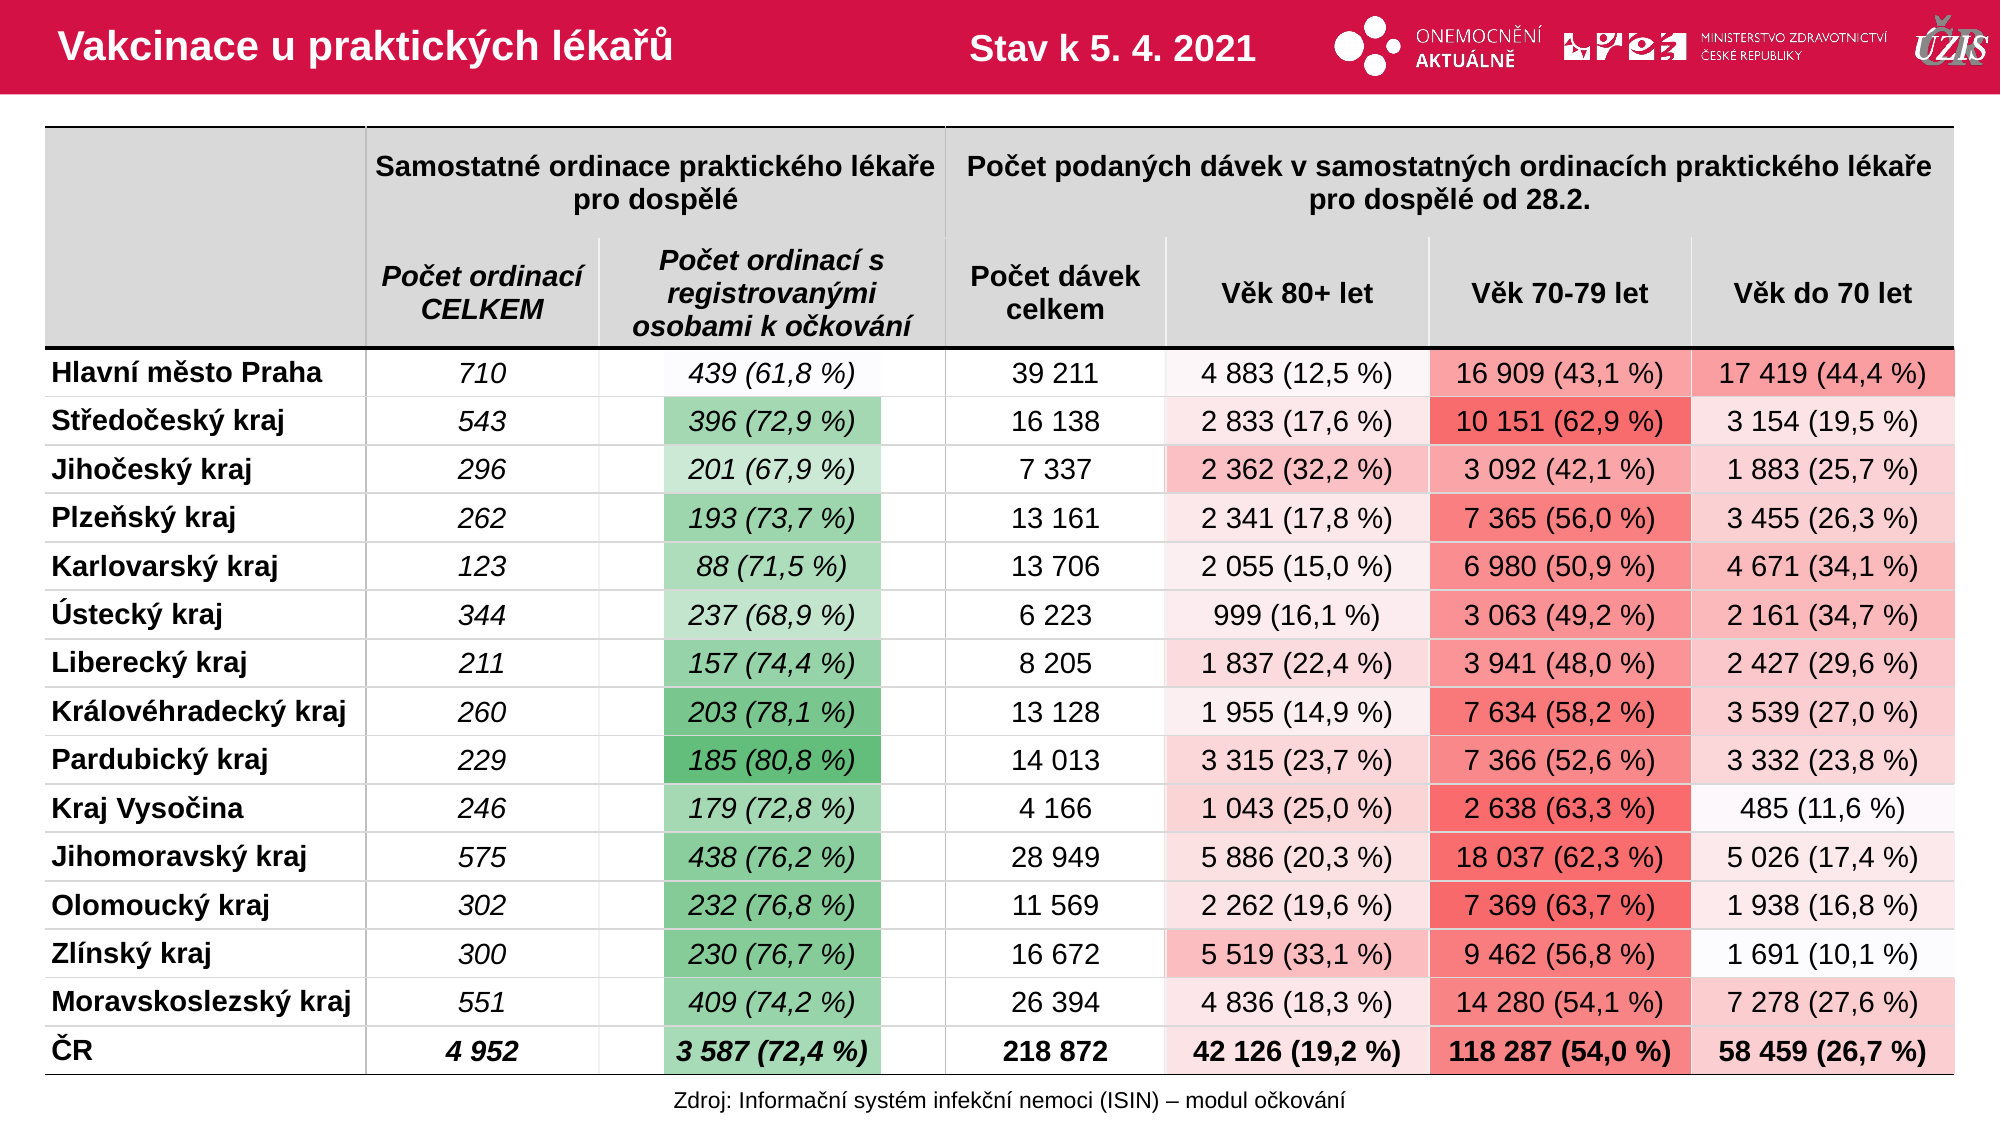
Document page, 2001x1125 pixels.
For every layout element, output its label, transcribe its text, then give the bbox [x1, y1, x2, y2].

table_cell 14 013 [946, 736, 1165, 783]
table_cell 14 280 (54,1 %) [1430, 978, 1691, 1025]
table_cell 6 980 (50,9 %) [1430, 543, 1691, 589]
table_cell 439 (61,8 %) [600, 350, 945, 396]
table_cell 13 706 [946, 543, 1165, 589]
table_cell 3 092 (42,1 %) [1430, 446, 1691, 492]
table_cell 3 063 (49,2 %) [1430, 591, 1691, 638]
table_cell 7 365 (56,0 %) [1430, 494, 1691, 541]
table_cell 123 [367, 543, 598, 589]
table_cell 2 161 (34,7 %) [1692, 591, 1954, 638]
table_cell 179 (72,8 %) [600, 785, 945, 831]
table_cell 2 362 (32,2 %) [1167, 446, 1428, 492]
table_cell 237 (68,9 %) [600, 591, 945, 638]
table_cell 5 886 (20,3 %) [1167, 833, 1428, 880]
table_cell 16 672 [946, 930, 1165, 977]
table_cell 710 [367, 350, 598, 396]
table_cell 39 211 [946, 350, 1165, 396]
table_cell Plzeňský kraj [45, 494, 365, 541]
table_cell 7 278 (27,6 %) [1692, 978, 1954, 1025]
table_cell 201 (67,9 %) [600, 446, 945, 492]
text_box Stav k 5. 4. 2021 [954, 16, 1307, 77]
table_cell 58 459 (26,7 %) [1692, 1027, 1954, 1074]
table_cell 2 055 (15,0 %) [1167, 543, 1428, 589]
table_cell Věk do 70 let [1692, 239, 1954, 346]
table_cell Věk 80+ let [1167, 239, 1428, 346]
table_cell Počet dávek celkem [946, 239, 1165, 346]
table_cell 17 419 (44,4 %) [1692, 350, 1954, 396]
table_cell 118 287 (54,0 %) [1430, 1027, 1691, 1074]
table_cell Zlínský kraj [45, 930, 365, 977]
table_cell 296 [367, 446, 598, 492]
table_cell 18 037 (62,3 %) [1430, 833, 1691, 880]
table_cell 3 154 (19,5 %) [1692, 397, 1954, 444]
table_cell 5 026 (17,4 %) [1692, 833, 1954, 880]
table_cell 4 952 [367, 1027, 598, 1074]
table_cell 157 (74,4 %) [600, 640, 945, 686]
table_cell 2 262 (19,6 %) [1167, 882, 1428, 928]
table_cell 2 427 (29,6 %) [1692, 640, 1954, 686]
table_cell Moravskoslezský kraj [45, 978, 365, 1025]
table_cell 302 [367, 882, 598, 928]
table_cell 13 128 [946, 688, 1165, 735]
table_cell 185 (80,8 %) [600, 736, 945, 783]
table_cell 4 671 (34,1 %) [1692, 543, 1954, 589]
table_cell 26 394 [946, 978, 1165, 1025]
table_cell 543 [367, 397, 598, 444]
table_cell 551 [367, 978, 598, 1025]
table_cell 3 587 (72,4 %) [600, 1027, 945, 1074]
table_cell Liberecký kraj [45, 640, 365, 686]
table_cell 396 (72,9 %) [600, 397, 945, 444]
table_cell 575 [367, 833, 598, 880]
table_cell 16 909 (43,1 %) [1430, 350, 1691, 396]
table_cell 4 166 [946, 785, 1165, 831]
table_cell 1 883 (25,7 %) [1692, 446, 1954, 492]
table_cell 230 (76,7 %) [600, 930, 945, 977]
table_cell 7 634 (58,2 %) [1430, 688, 1691, 735]
table_cell 2 638 (63,3 %) [1430, 785, 1691, 831]
table_cell 3 539 (27,0 %) [1692, 688, 1954, 735]
table_cell Ústecký kraj [45, 591, 365, 638]
table_header [45, 128, 365, 346]
table_cell 7 337 [946, 446, 1165, 492]
table_cell 10 151 (62,9 %) [1430, 397, 1691, 444]
table_cell 7 366 (52,6 %) [1430, 736, 1691, 783]
table_cell 262 [367, 494, 598, 541]
table_cell 2 341 (17,8 %) [1167, 494, 1428, 541]
table_cell 1 691 (10,1 %) [1692, 930, 1954, 977]
table_cell 203 (78,1 %) [600, 688, 945, 735]
table_cell 11 569 [946, 882, 1165, 928]
table_cell 246 [367, 785, 598, 831]
table_header Počet podaných dávek v samostatných ordinacích praktického lékaře pro dospělé od 28.2. [946, 128, 1954, 237]
table_cell 485 (11,6 %) [1692, 785, 1954, 831]
table_cell Hlavní město Praha [45, 350, 365, 396]
table_cell 16 138 [946, 397, 1165, 444]
picture [1563, 31, 1888, 60]
table_cell 13 161 [946, 494, 1165, 541]
table_cell 3 315 (23,7 %) [1167, 736, 1428, 783]
table_cell ČR [45, 1027, 365, 1074]
table_cell 1 043 (25,0 %) [1167, 785, 1428, 831]
table_cell Středočeský kraj [45, 397, 365, 444]
table_cell 8 205 [946, 640, 1165, 686]
table_cell Počet ordinací CELKEM [367, 238, 598, 346]
table_cell Karlovarský kraj [45, 543, 365, 589]
table_cell 3 941 (48,0 %) [1430, 640, 1691, 686]
table_cell 28 949 [946, 833, 1165, 880]
table_cell Jihomoravský kraj [45, 833, 365, 880]
table_cell 3 455 (26,3 %) [1692, 494, 1954, 541]
table_cell Pardubický kraj [45, 736, 365, 783]
picture [1334, 16, 1542, 76]
table_cell 6 223 [946, 591, 1165, 638]
table_cell Královéhradecký kraj [45, 688, 365, 735]
table_cell 438 (76,2 %) [600, 833, 945, 880]
table_cell 2 833 (17,6 %) [1167, 397, 1428, 444]
table_cell 4 883 (12,5 %) [1167, 350, 1428, 396]
table_cell Kraj Vysočina [45, 785, 365, 831]
table_cell 344 [367, 591, 598, 638]
table_cell 4 836 (18,3 %) [1167, 978, 1428, 1025]
table_cell 218 872 [946, 1027, 1165, 1074]
table_cell 409 (74,2 %) [600, 978, 945, 1025]
table_cell 1 837 (22,4 %) [1167, 640, 1428, 686]
table_cell 7 369 (63,7 %) [1430, 882, 1691, 928]
table_cell 999 (16,1 %) [1167, 591, 1428, 638]
table_cell 88 (71,5 %) [600, 543, 945, 589]
table_cell 1 955 (14,9 %) [1167, 688, 1428, 735]
table_cell 232 (76,8 %) [600, 882, 945, 928]
table_cell 3 332 (23,8 %) [1692, 736, 1954, 783]
picture [1915, 15, 1989, 66]
table_cell 260 [367, 688, 598, 735]
table_cell 9 462 (56,8 %) [1430, 930, 1691, 977]
table_header Samostatné ordinace praktického lékaře pro dospělé [367, 128, 945, 238]
title Vakcinace u praktických lékařů [42, 0, 1262, 95]
table_cell 42 126 (19,2 %) [1167, 1027, 1428, 1074]
table_cell Počet ordinací s registrovanými osobami k očkování [600, 238, 945, 346]
table_cell Věk 70-79 let [1430, 239, 1691, 346]
table_cell Jihočeský kraj [45, 446, 365, 492]
table_cell 1 938 (16,8 %) [1692, 882, 1954, 928]
table_cell 193 (73,7 %) [600, 494, 945, 541]
table_cell Olomoucký kraj [45, 882, 365, 928]
table_cell 211 [367, 640, 598, 686]
text_box Zdroj: Informační systém infekční nemoci (ISIN) – modul očkování [658, 1078, 1362, 1121]
table_cell 5 519 (33,1 %) [1167, 930, 1428, 977]
table_cell 229 [367, 736, 598, 783]
table_cell 300 [367, 930, 598, 977]
